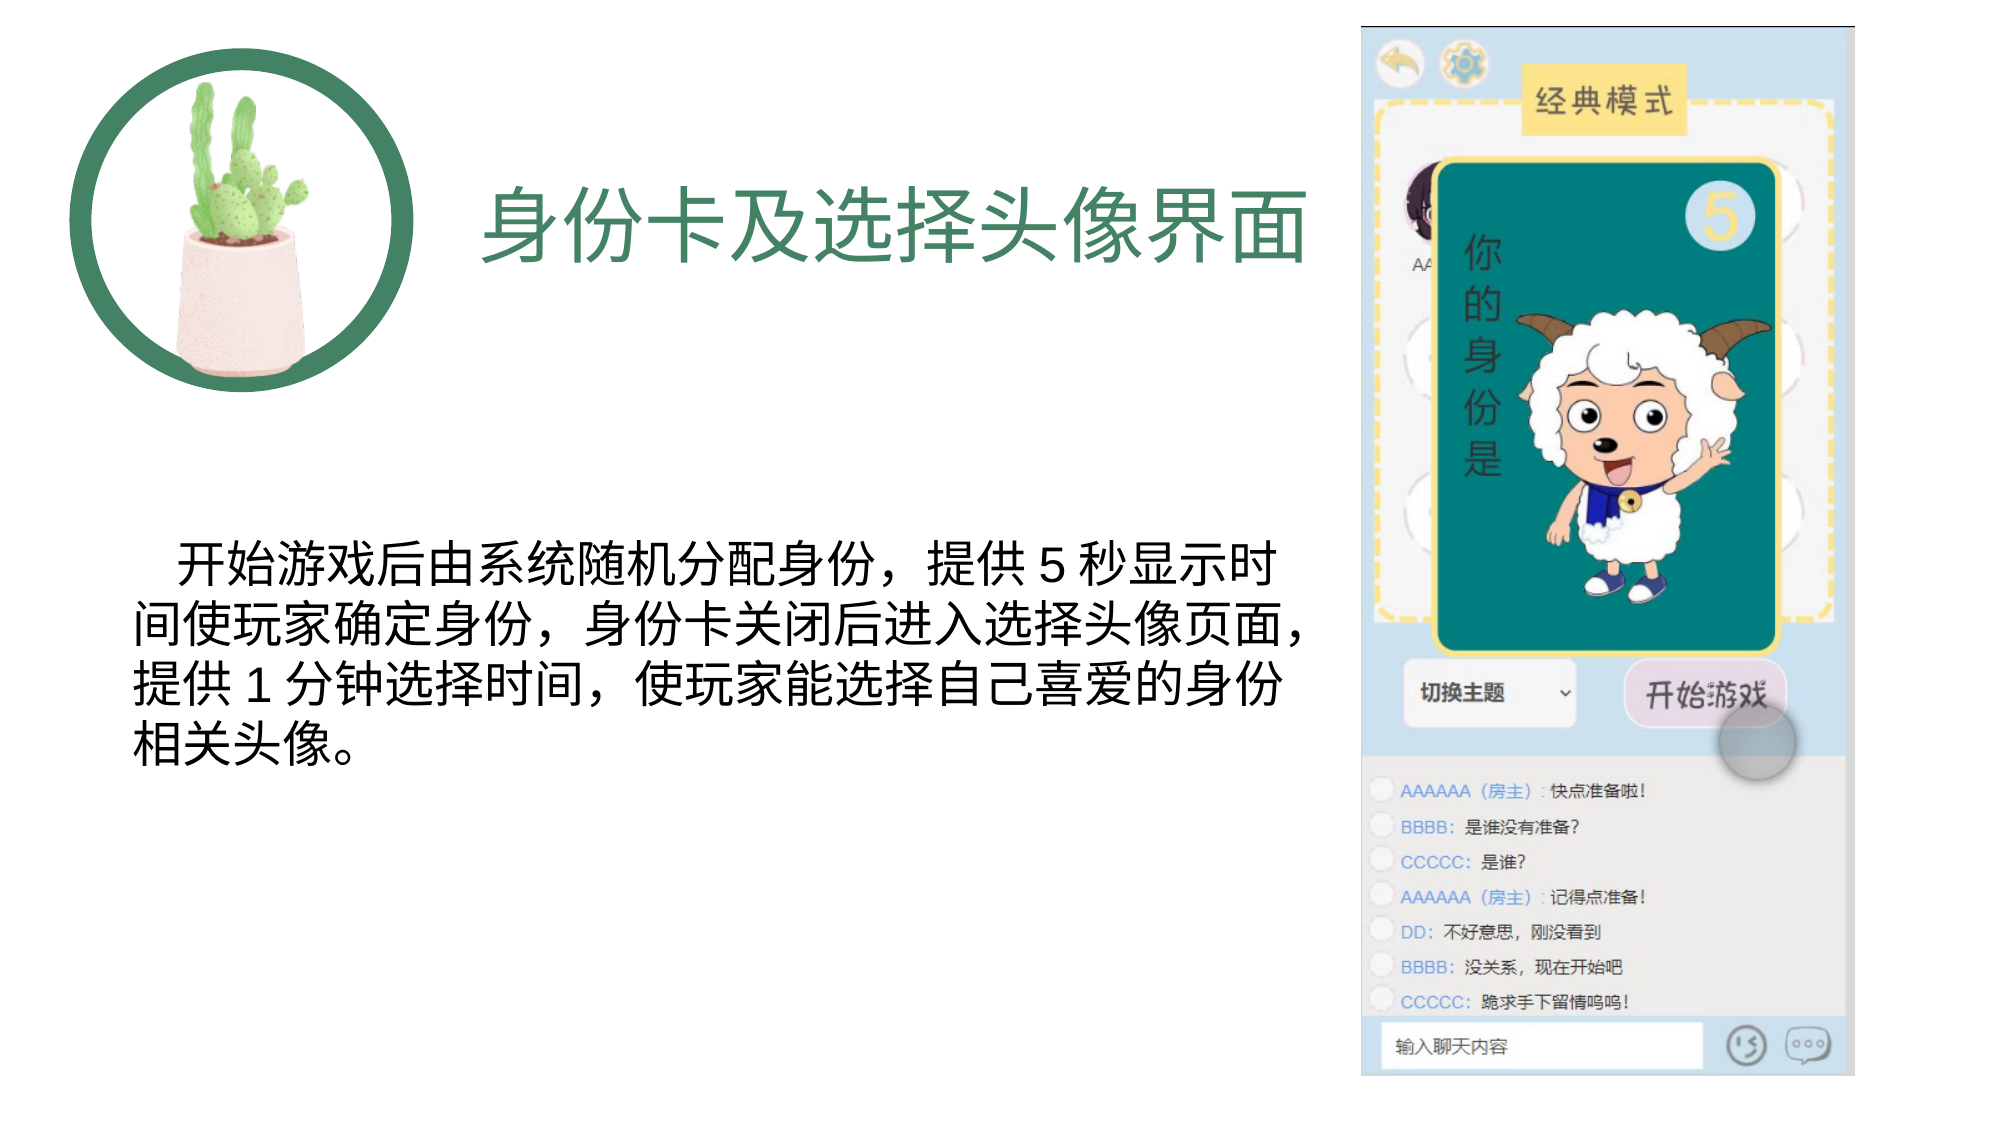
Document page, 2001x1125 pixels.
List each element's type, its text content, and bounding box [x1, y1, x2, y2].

text_box 身份卡及选择头像界面 [463, 166, 979, 275]
picture [117, 48, 372, 417]
text_box [68, 100, 117, 341]
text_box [1360, 25, 1856, 1076]
text_box 开始游戏后由系统随机分配身份，提供5秒显示时间使玩家确定身份，身份卡关闭后进入选择头像页面，提供1分钟选择时间，使玩家能选择自己喜爱的身份相关头像。 [118, 525, 1336, 891]
text_box [372, 106, 415, 334]
